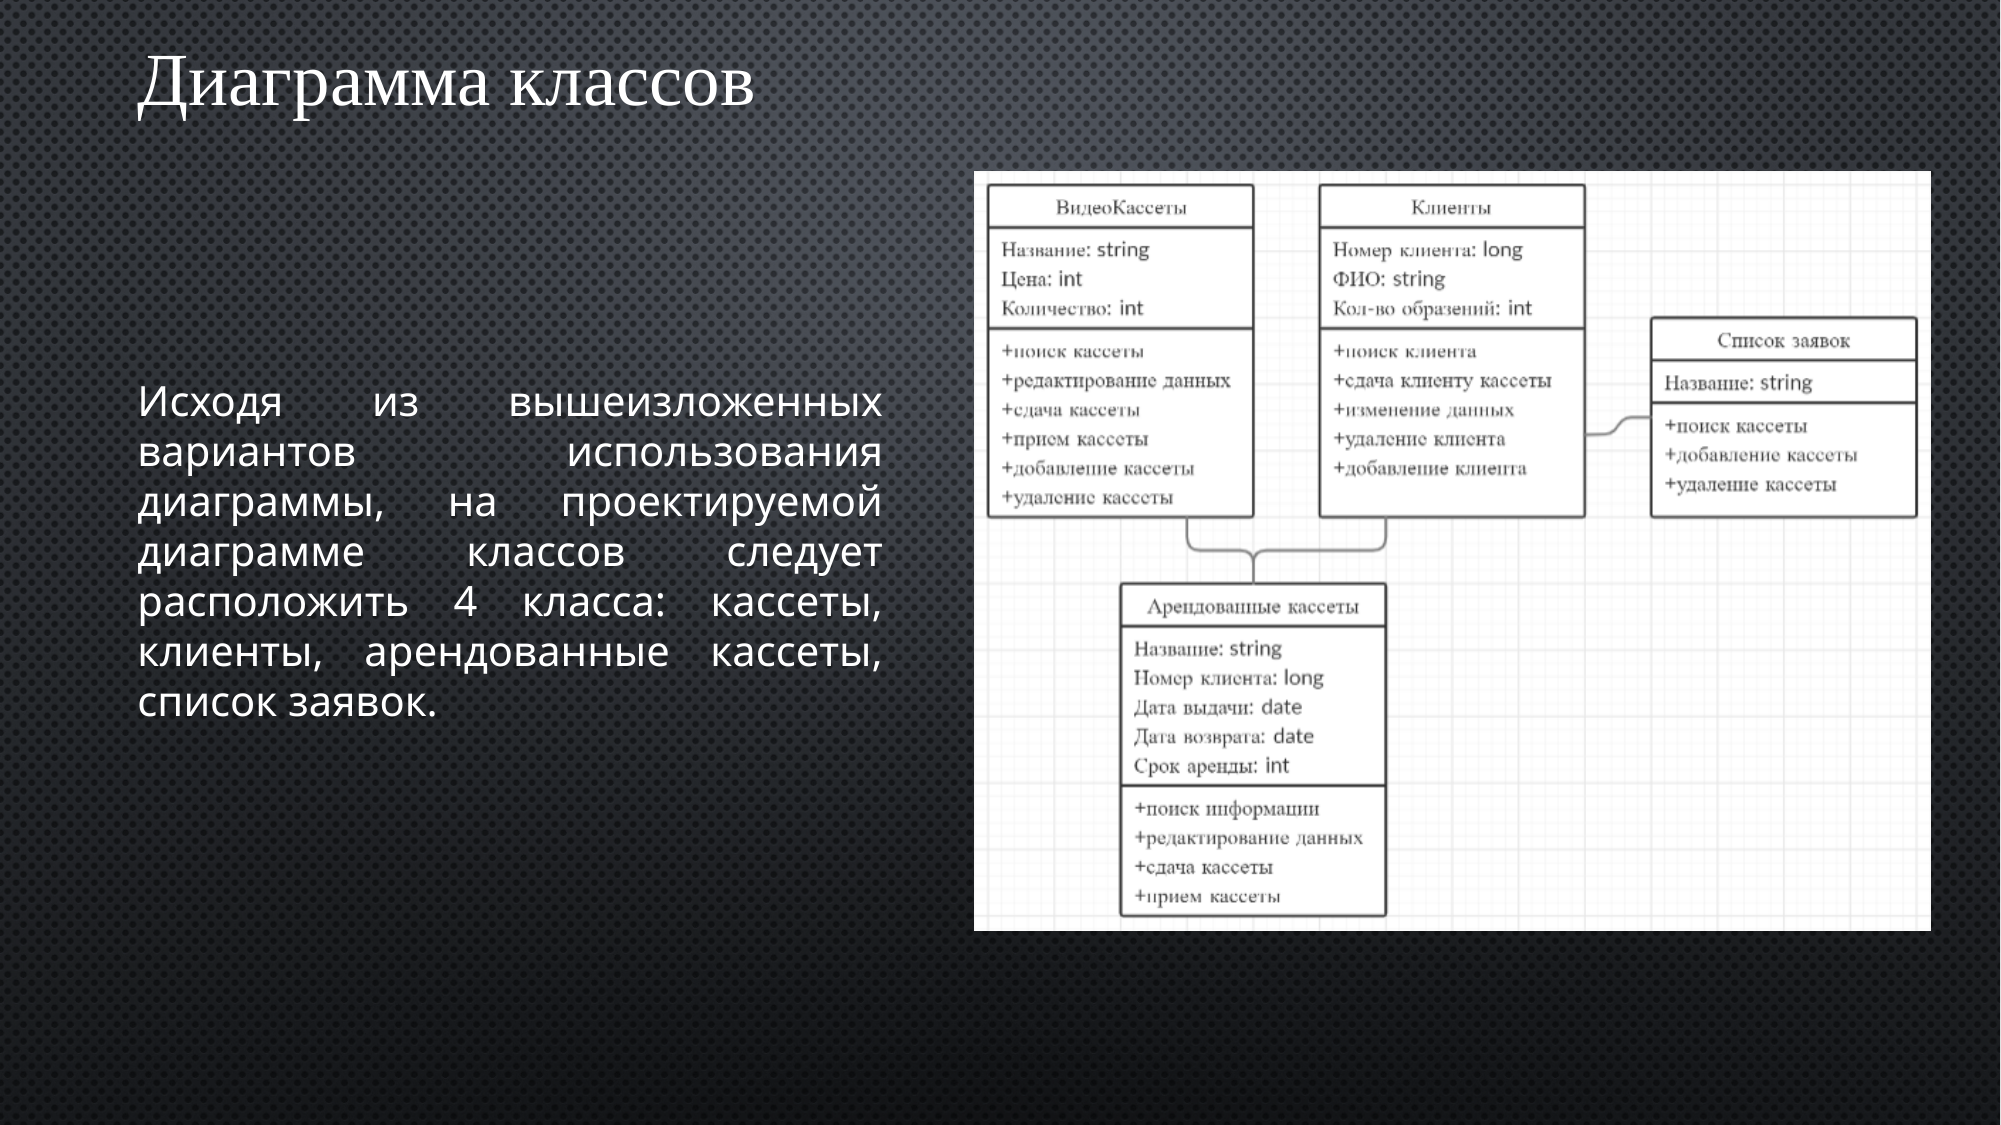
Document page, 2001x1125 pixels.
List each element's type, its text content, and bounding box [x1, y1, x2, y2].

picture [974, 171, 1931, 931]
text_box Исходя из вышеизложенных вариантов использования диаграммы, на проектируемой диаграмме классов следует расположить 4 класса: кассеты, клиенты, арендованные кассеты, список заявок. [122, 367, 898, 732]
text_box Диаграмма классов [122, 23, 1542, 129]
